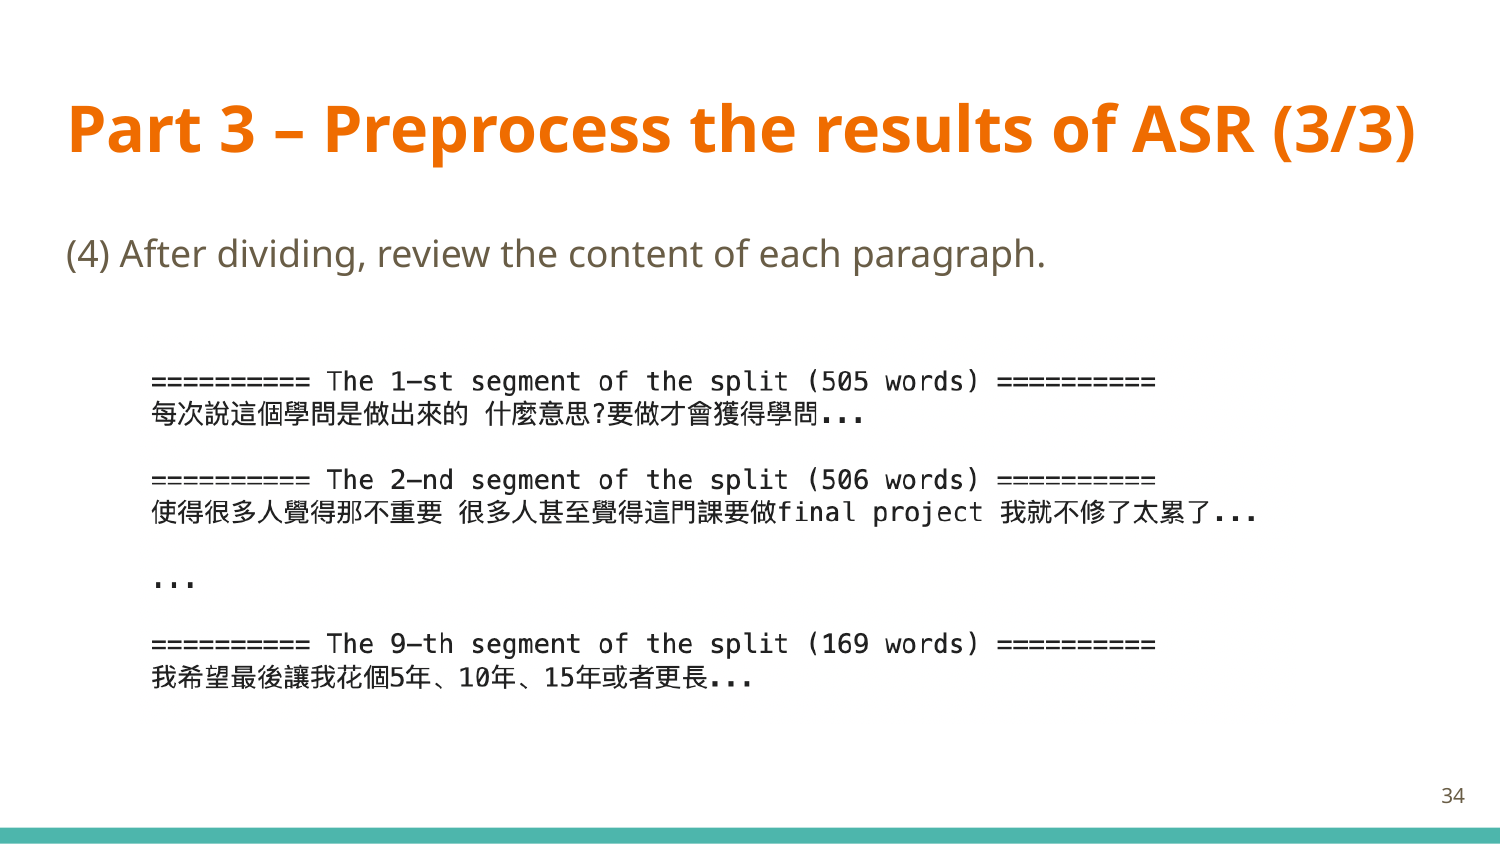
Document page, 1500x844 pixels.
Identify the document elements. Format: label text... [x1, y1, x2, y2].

slide_number ‹#› [1389, 764, 1480, 830]
list (4) After dividing, review the content of each paragraph. [51, 207, 1449, 750]
picture [139, 335, 1296, 724]
title Part 3 – Preprocess the results of ASR (3/3) [51, 72, 1449, 189]
